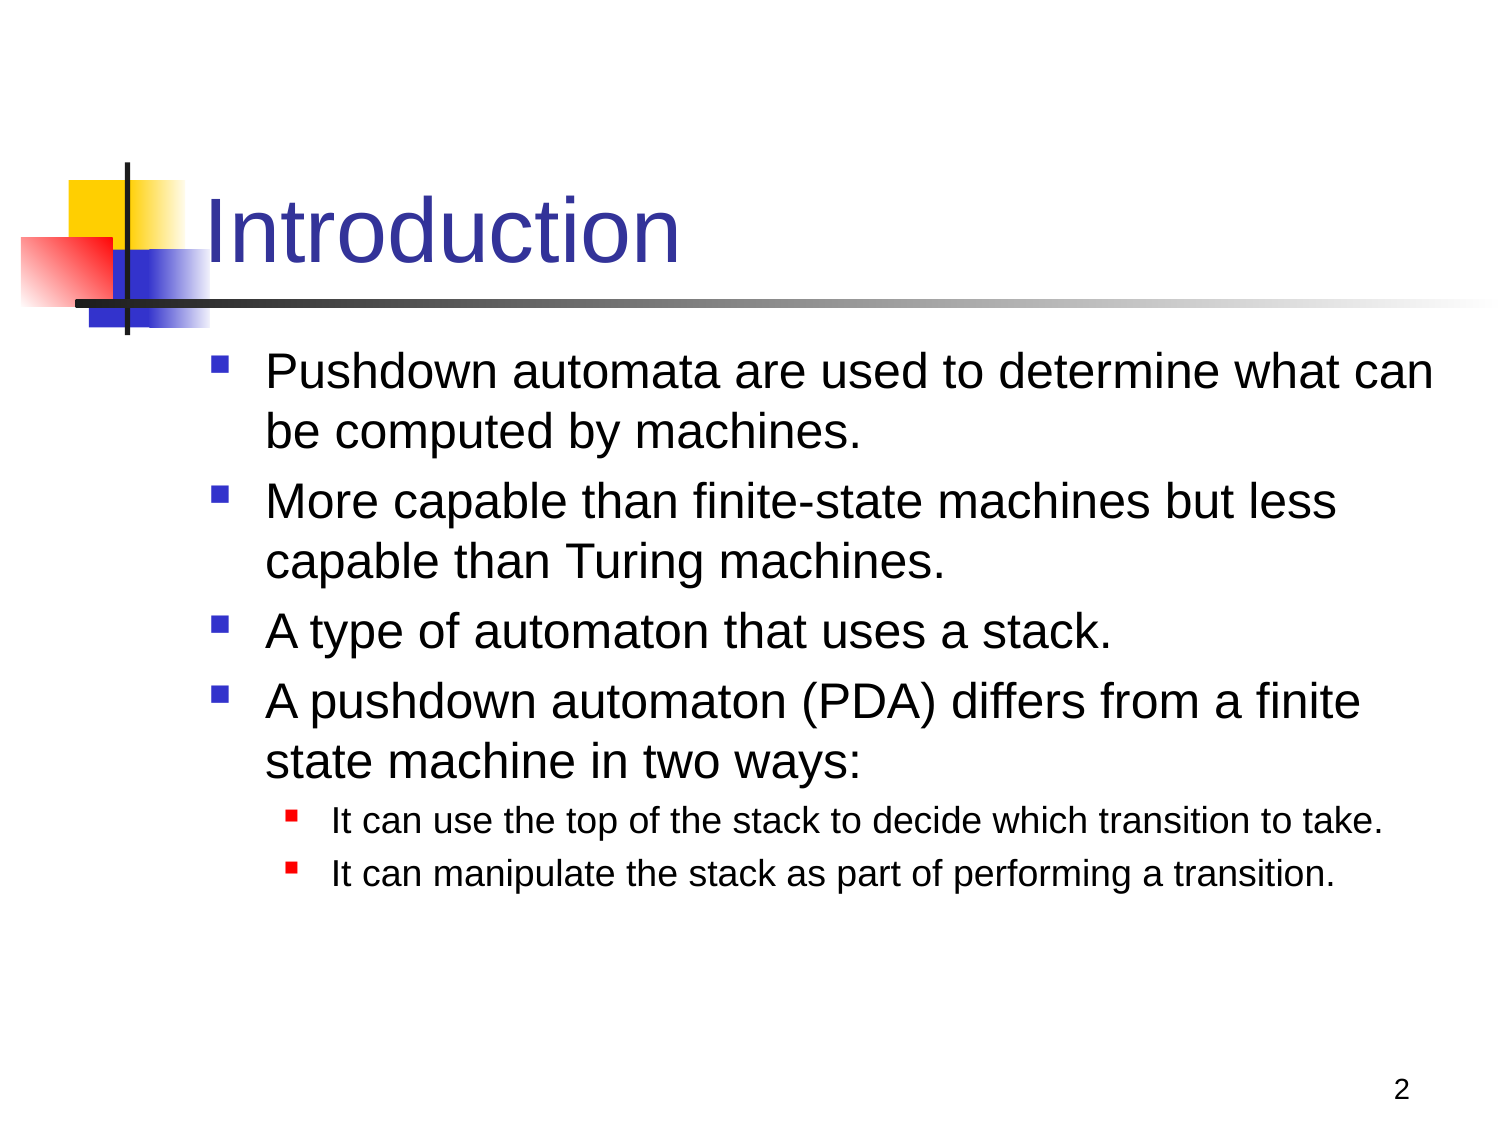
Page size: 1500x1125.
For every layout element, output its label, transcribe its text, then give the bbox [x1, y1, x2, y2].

title Introduction [188, 101, 1468, 289]
list Pushdown automata are used to determine what can be computed by machines. More capable than finite-state machines but less capable than Turing machines. A type of automaton that uses a stack. A pushdown automaton (PDA) differs from a finite state machine in two ways: It can use the top of the stack to decide which transition to take. It can manipulate the stack as part of performing a transition. [193, 330, 1470, 1007]
slide_number 2 [1112, 1037, 1426, 1113]
